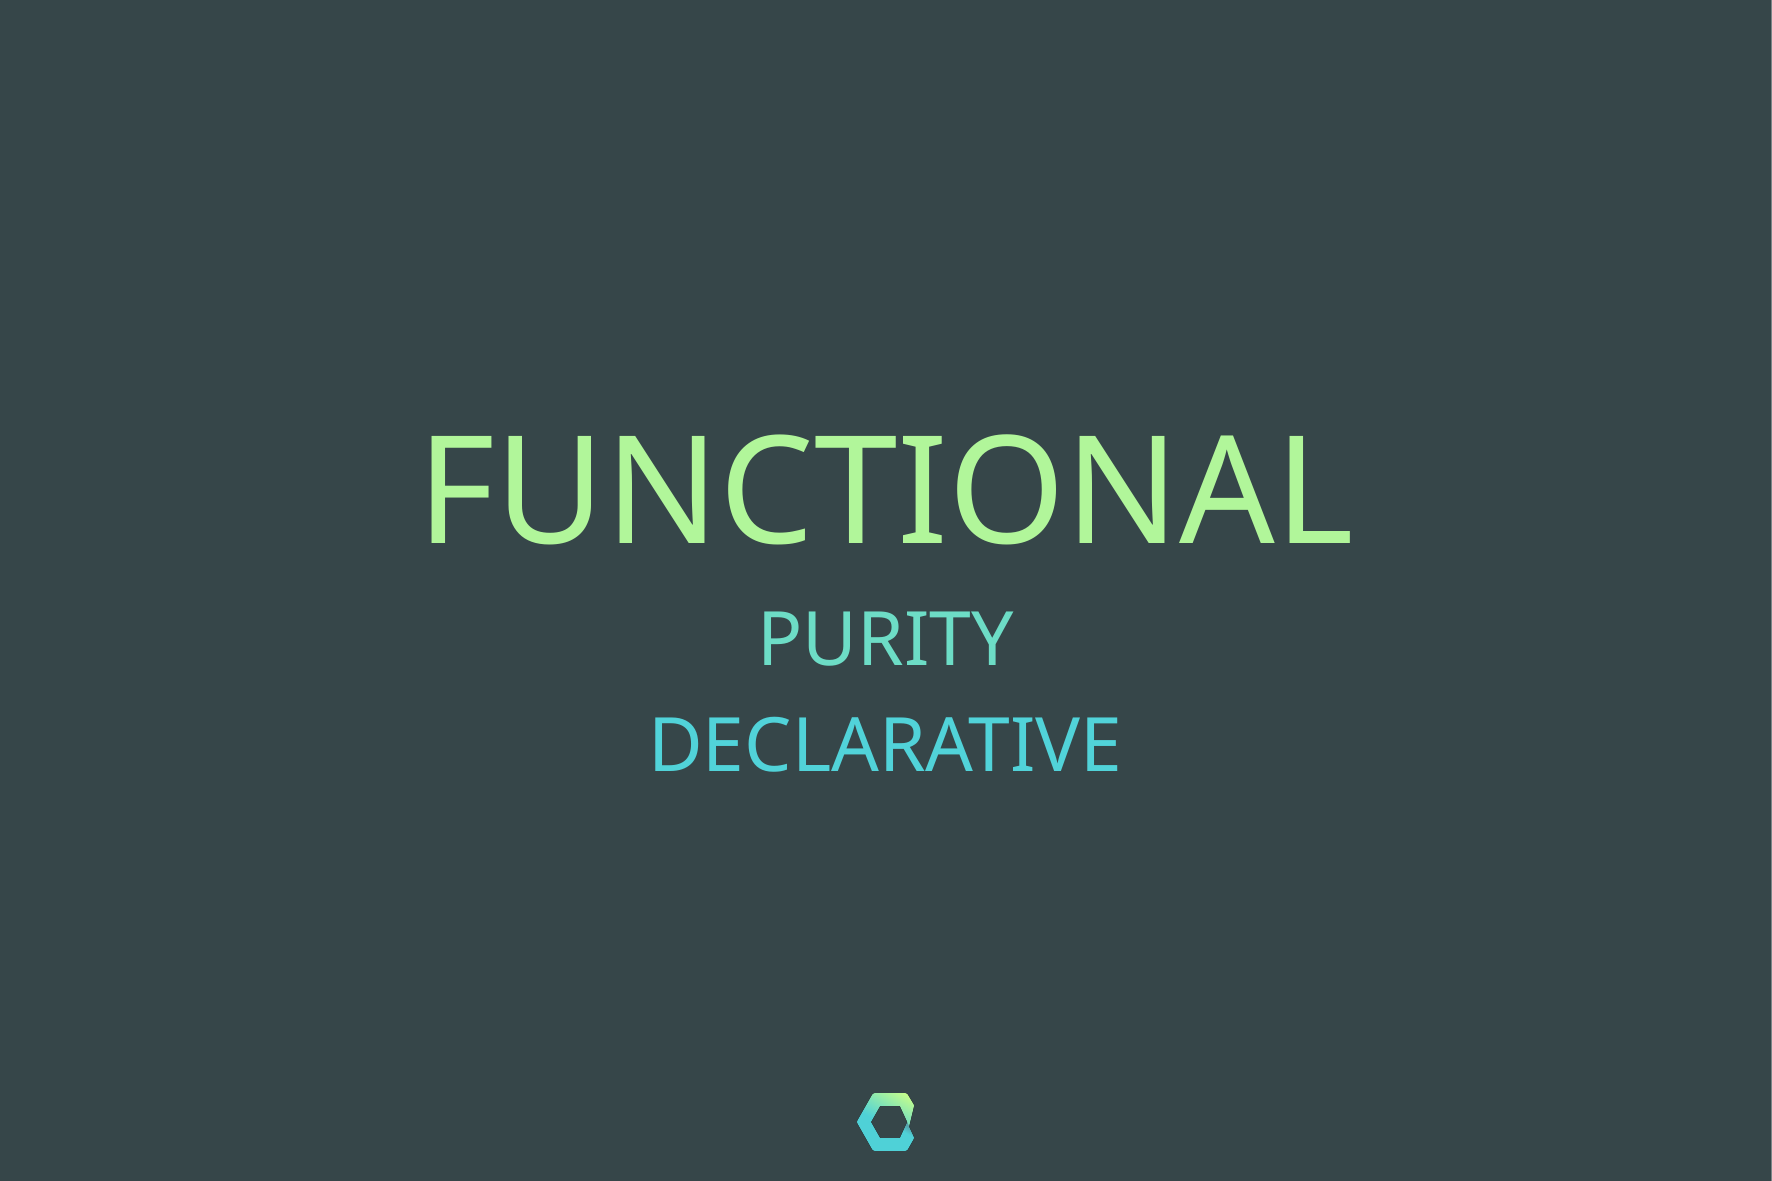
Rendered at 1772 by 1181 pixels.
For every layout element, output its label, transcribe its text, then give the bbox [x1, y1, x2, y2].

text_box FUNCTIONAL [0, 385, 1772, 581]
picture [856, 1093, 914, 1151]
text_box purity [0, 582, 1772, 688]
text_box declarative [0, 688, 1772, 794]
